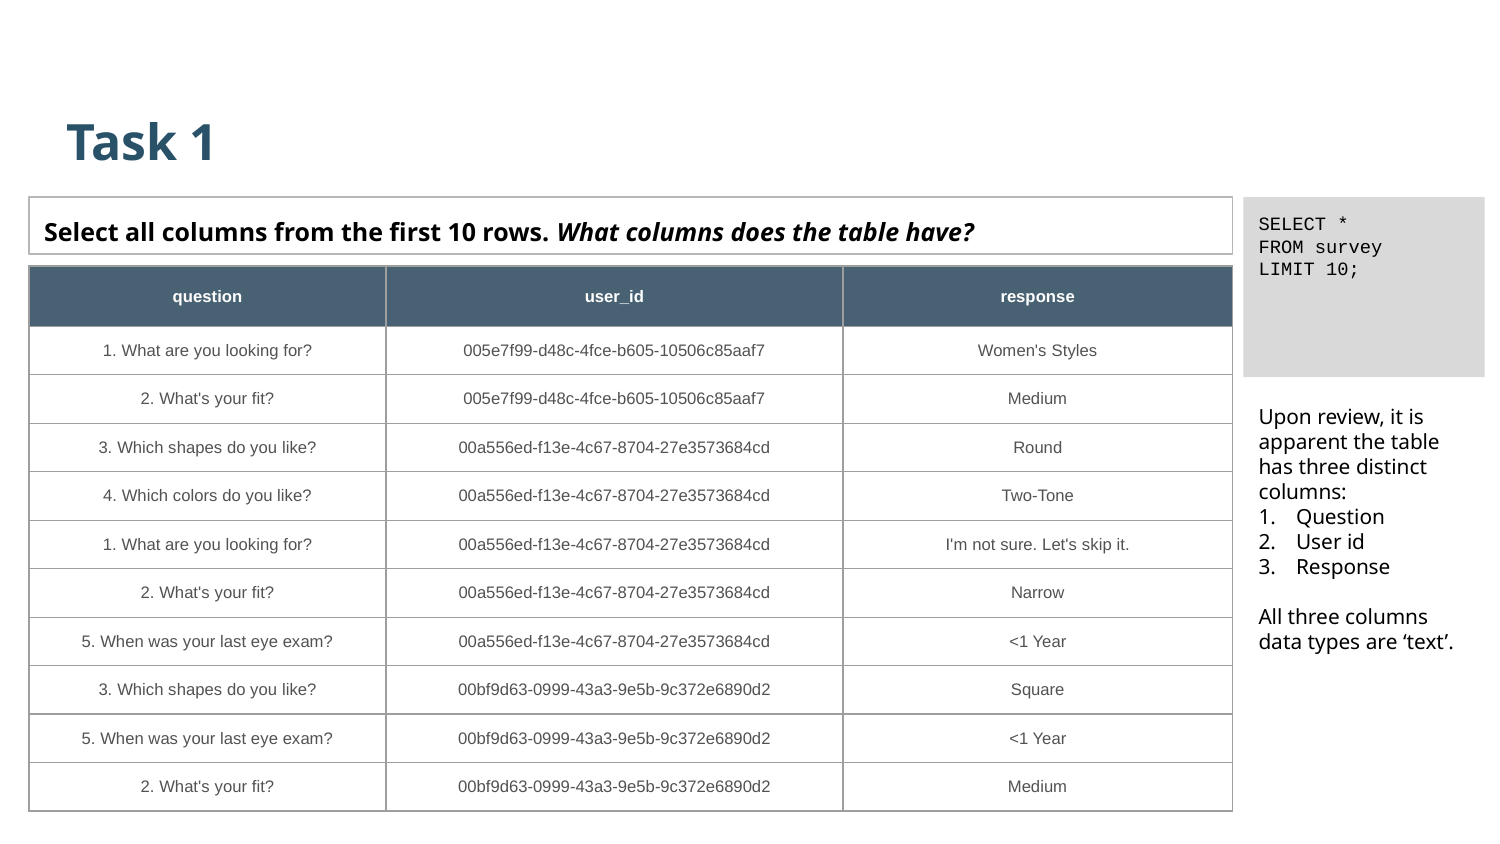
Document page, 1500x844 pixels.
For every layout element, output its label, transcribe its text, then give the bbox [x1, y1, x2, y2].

table_cell <1 Year [844, 715, 1232, 762]
table_cell Square [844, 666, 1232, 713]
table_cell 00bf9d63-0999-43a3-9e5b-9c372e6890d2 [387, 763, 842, 810]
table_cell 00a556ed-f13e-4c67-8704-27e3573684cd [387, 472, 842, 520]
text_box SELECT * FROM survey LIMIT 10; [1243, 197, 1485, 378]
table_cell 5. When was your last eye exam? [30, 618, 385, 665]
table_cell 2. What's your fit? [30, 569, 385, 617]
table_cell Medium [844, 375, 1232, 423]
table_cell 1. What are you looking for? [30, 327, 385, 374]
table_cell 3. Which shapes do you like? [30, 666, 385, 713]
text_box Task 1 [51, 48, 1449, 186]
text_box Upon review, it is apparent the table has three distinct columns: Question User id Response All three columns data types are ‘text’. [1243, 388, 1485, 812]
table_cell Medium [844, 763, 1232, 810]
table_cell 2. What's your fit? [30, 375, 385, 423]
table_cell 5. When was your last eye exam? [30, 715, 385, 762]
table_cell 005e7f99-d48c-4fce-b605-10506c85aaf7 [387, 375, 842, 423]
table_cell Women's Styles [844, 327, 1232, 374]
table_cell 00a556ed-f13e-4c67-8704-27e3573684cd [387, 618, 842, 665]
table_cell 005e7f99-d48c-4fce-b605-10506c85aaf7 [387, 327, 842, 374]
table_cell 00a556ed-f13e-4c67-8704-27e3573684cd [387, 424, 842, 471]
table_cell 2. What's your fit? [30, 763, 385, 810]
table_header response [844, 267, 1232, 326]
table_cell 1. What are you looking for? [30, 521, 385, 568]
table_cell 00a556ed-f13e-4c67-8704-27e3573684cd [387, 569, 842, 617]
table_cell 00a556ed-f13e-4c67-8704-27e3573684cd [387, 521, 842, 568]
table_header question [30, 267, 385, 326]
table_cell Narrow [844, 569, 1232, 617]
table_header user_id [387, 267, 842, 326]
table_cell <1 Year [844, 618, 1232, 665]
table_cell 3. Which shapes do you like? [30, 424, 385, 471]
table_cell 00bf9d63-0999-43a3-9e5b-9c372e6890d2 [387, 715, 842, 762]
table_cell 4. Which colors do you like? [30, 472, 385, 520]
table_cell I'm not sure. Let's skip it. [844, 521, 1232, 568]
table_cell Round [844, 424, 1232, 471]
table_cell Two-Tone [844, 472, 1232, 520]
table_cell 00bf9d63-0999-43a3-9e5b-9c372e6890d2 [387, 666, 842, 713]
text_box Select all columns from the first 10 rows. What columns does the table have? [29, 197, 1233, 255]
